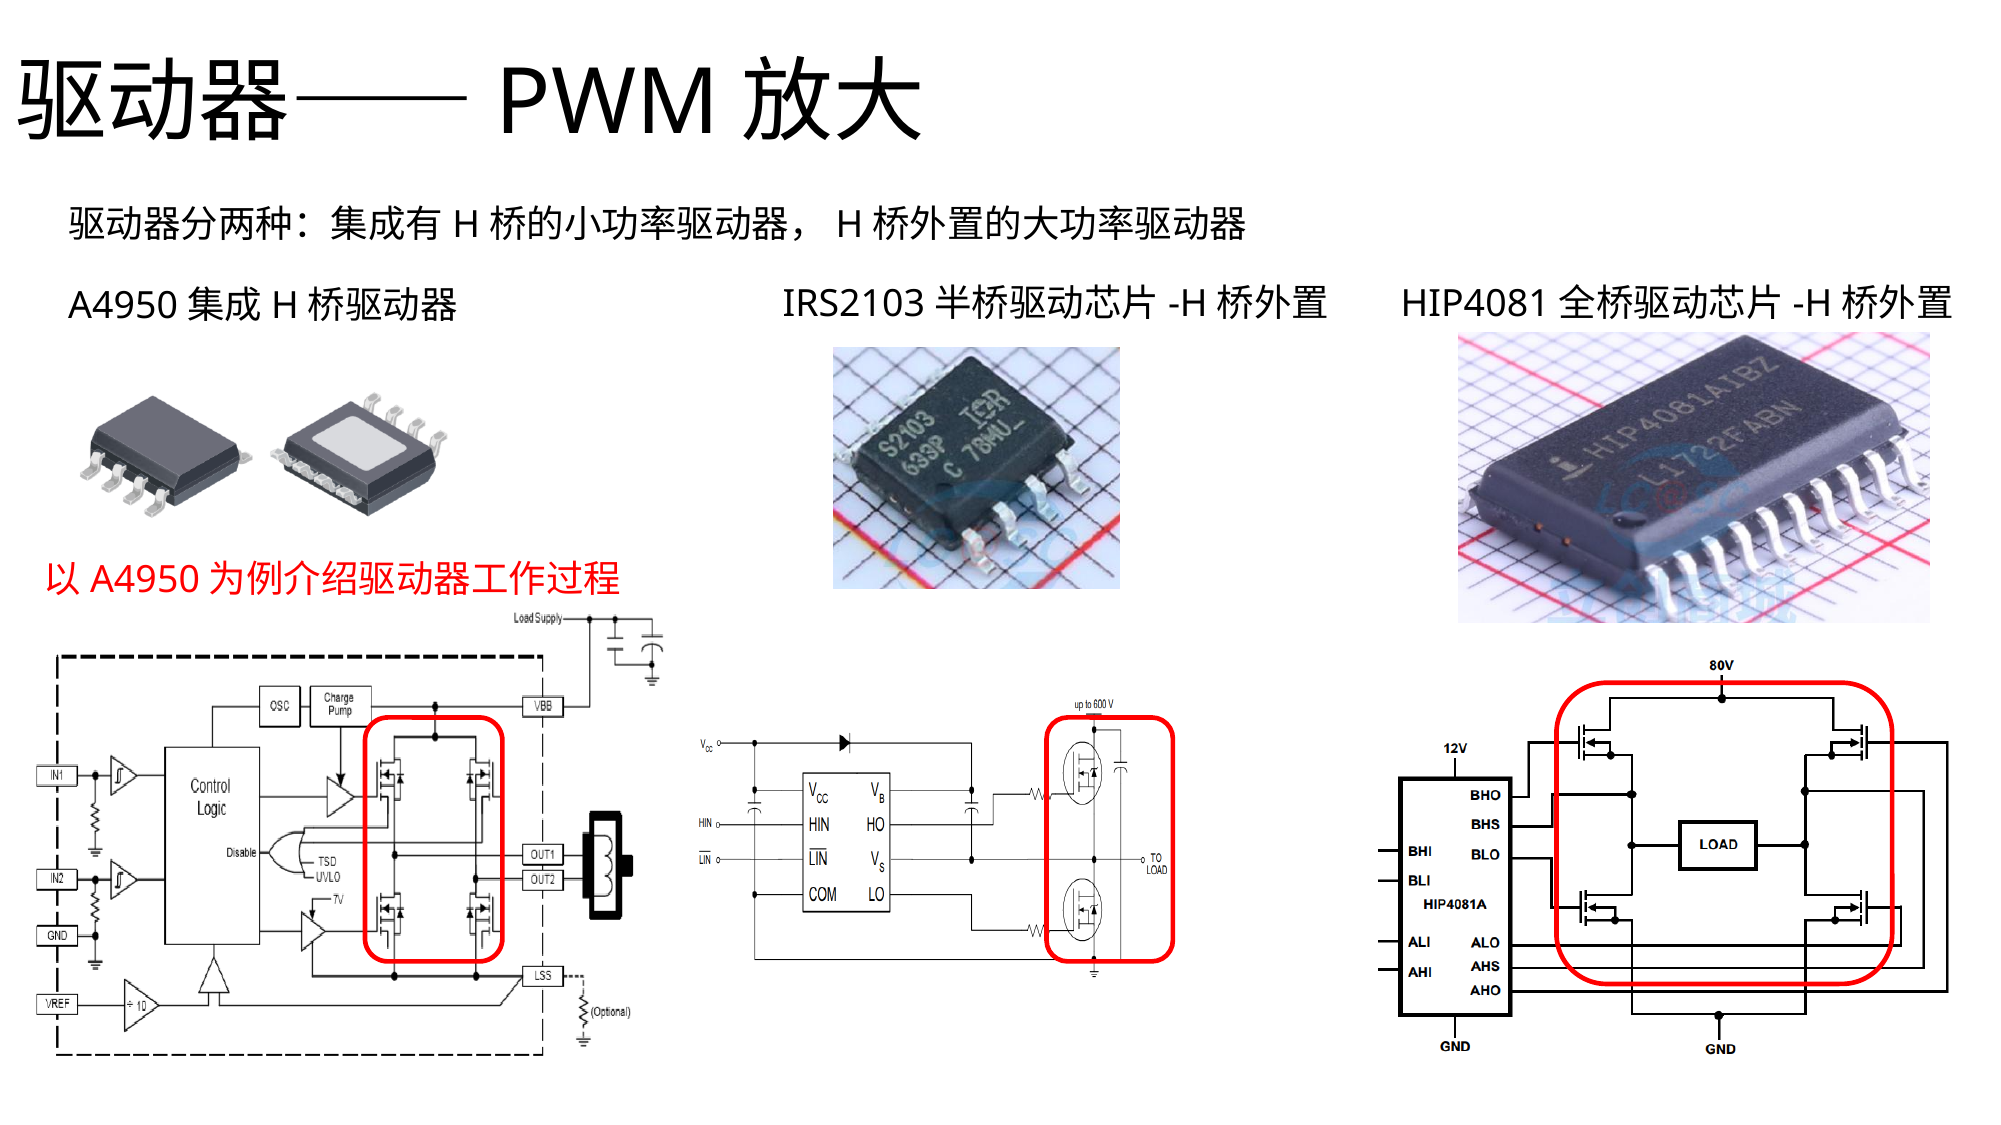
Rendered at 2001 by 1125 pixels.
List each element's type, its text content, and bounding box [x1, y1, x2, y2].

picture [833, 347, 1120, 589]
picture [1372, 652, 1959, 1056]
text_box IRS2103半桥驱动芯片-H桥外置 [768, 271, 1345, 332]
picture [1458, 332, 1930, 623]
text_box HIP4081全桥驱动芯片-H桥外置 [1385, 271, 1969, 332]
picture [696, 694, 1173, 984]
text_box 以A4950为例介绍驱动器工作过程 [28, 547, 637, 588]
picture [71, 378, 455, 523]
text_box 驱动器分两种：集成有H桥的小功率驱动器，H桥外置的大功率驱动器 [53, 192, 1263, 253]
picture [0, 588, 685, 1092]
text_box A4950集成H桥驱动器 [53, 273, 473, 334]
title 驱动器——PWM放大 [0, 0, 1725, 213]
